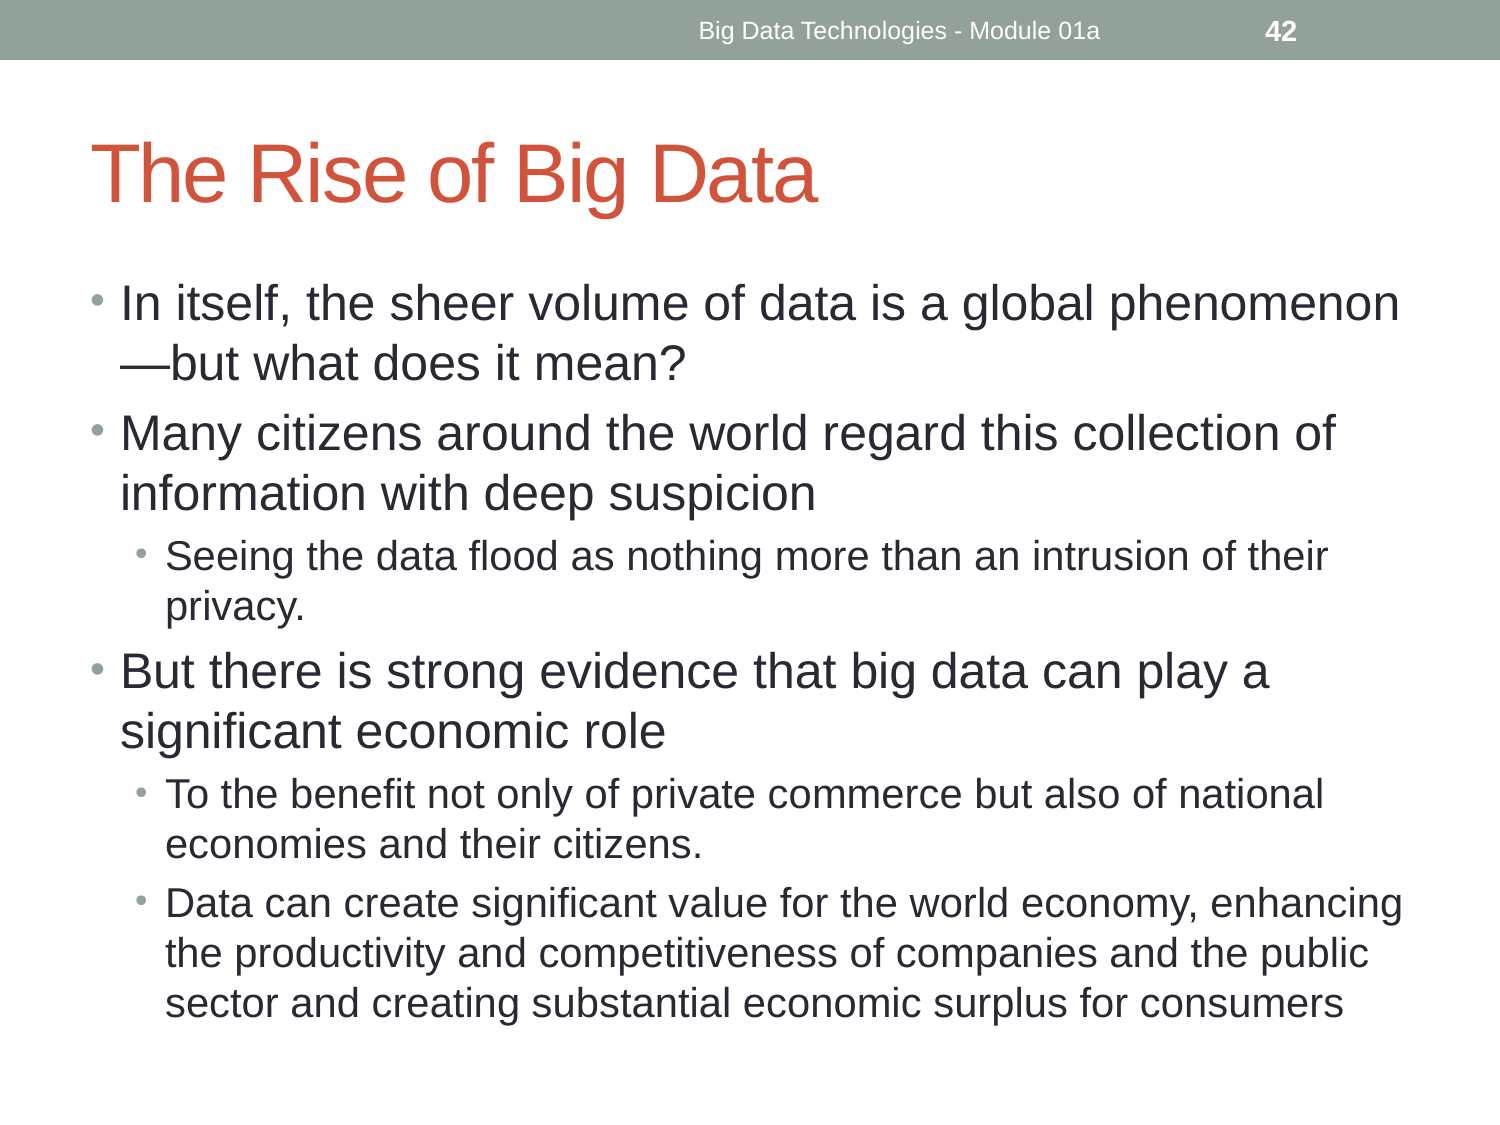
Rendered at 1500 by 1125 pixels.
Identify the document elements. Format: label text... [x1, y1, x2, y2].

slide_number 42 [1250, 3, 1425, 57]
list In itself, the sheer volume of data is a global phenomenon—but what does it mean? Many citizens around the world regard this collection of information with deep suspicion Seeing the data flood as nothing more than an intrusion of their privacy. But there is strong evidence that big data can play a significant economic role To the benefit not only of private commerce but also of national economies and their citizens. Data can create significant value for the world economy, enhancing the productivity and competitiveness of companies and the public sector and creating substantial economic surplus for consumers [75, 262, 1425, 1063]
footer Big Data Technologies - Module 01a [562, 3, 1238, 57]
title The Rise of Big Data [75, 87, 1425, 250]
